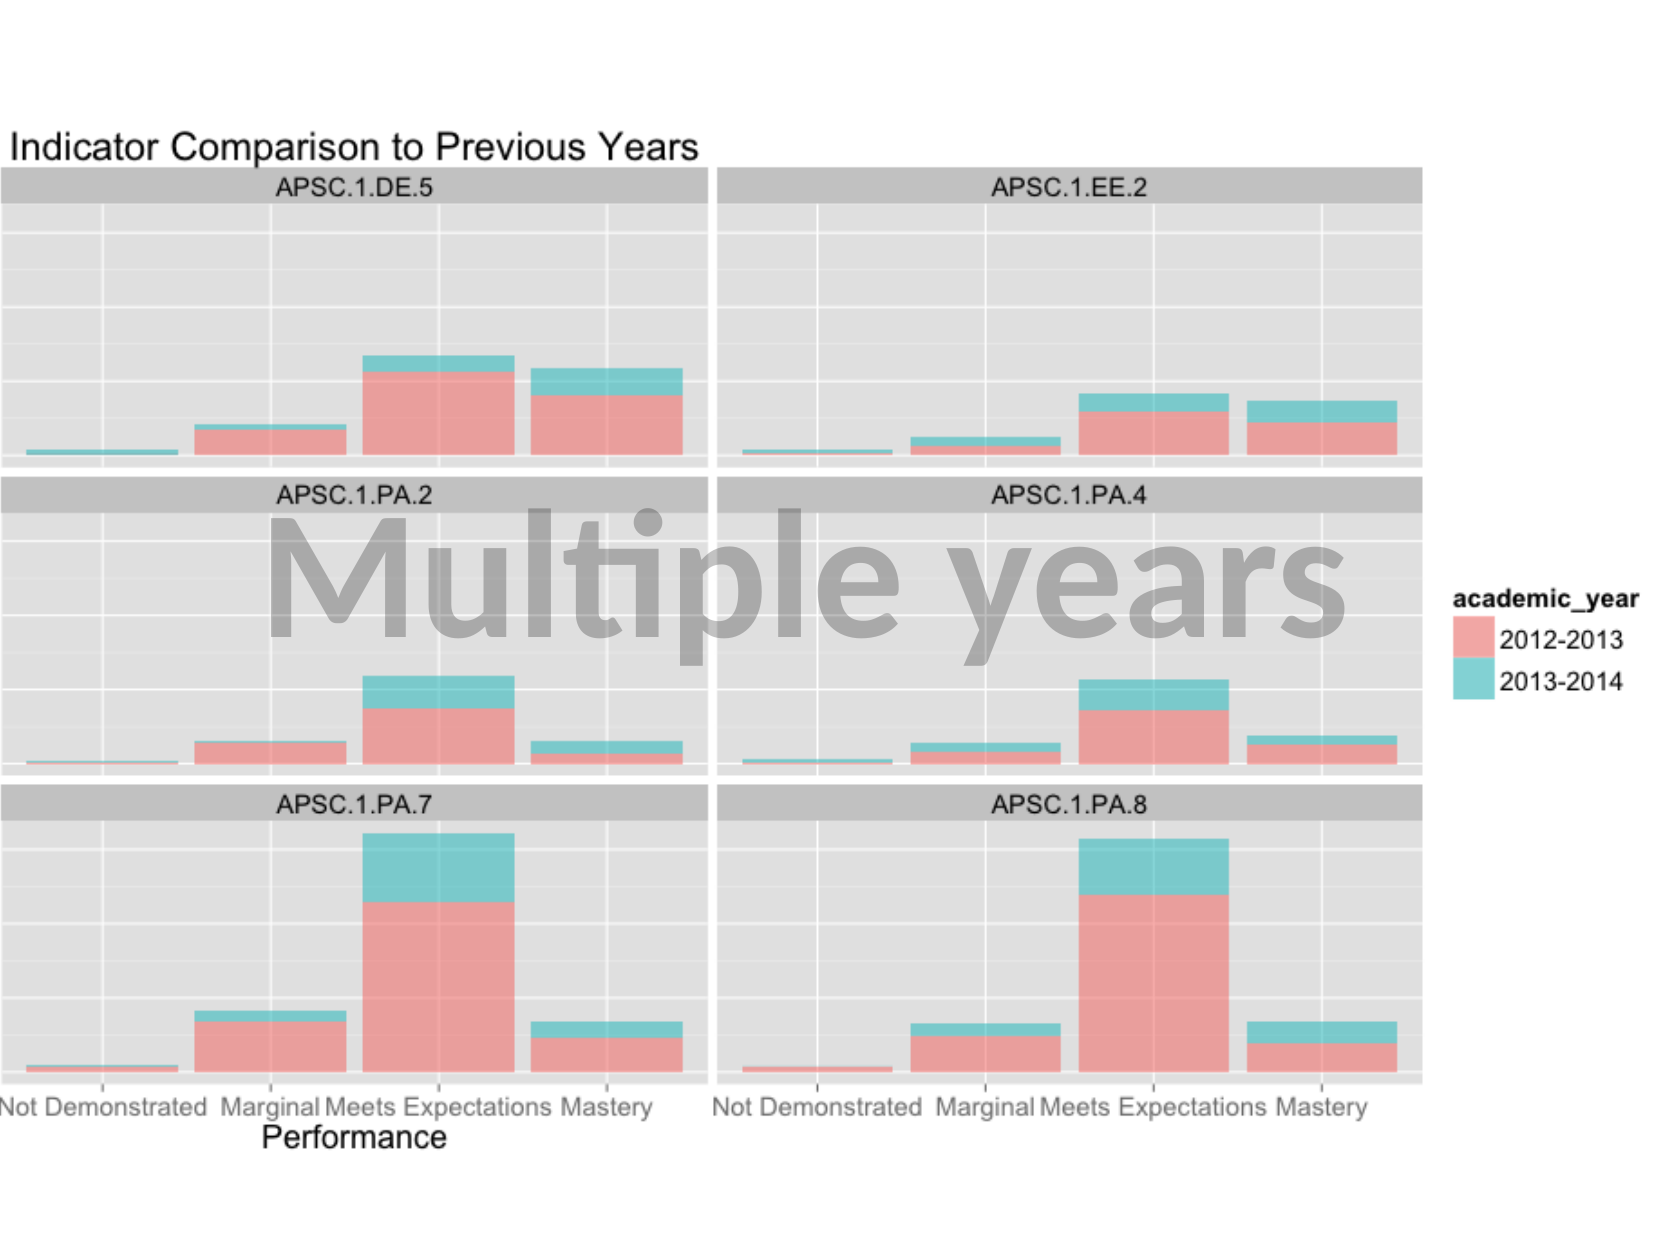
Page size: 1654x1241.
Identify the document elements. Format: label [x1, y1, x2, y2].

picture [0, 88, 1654, 1174]
